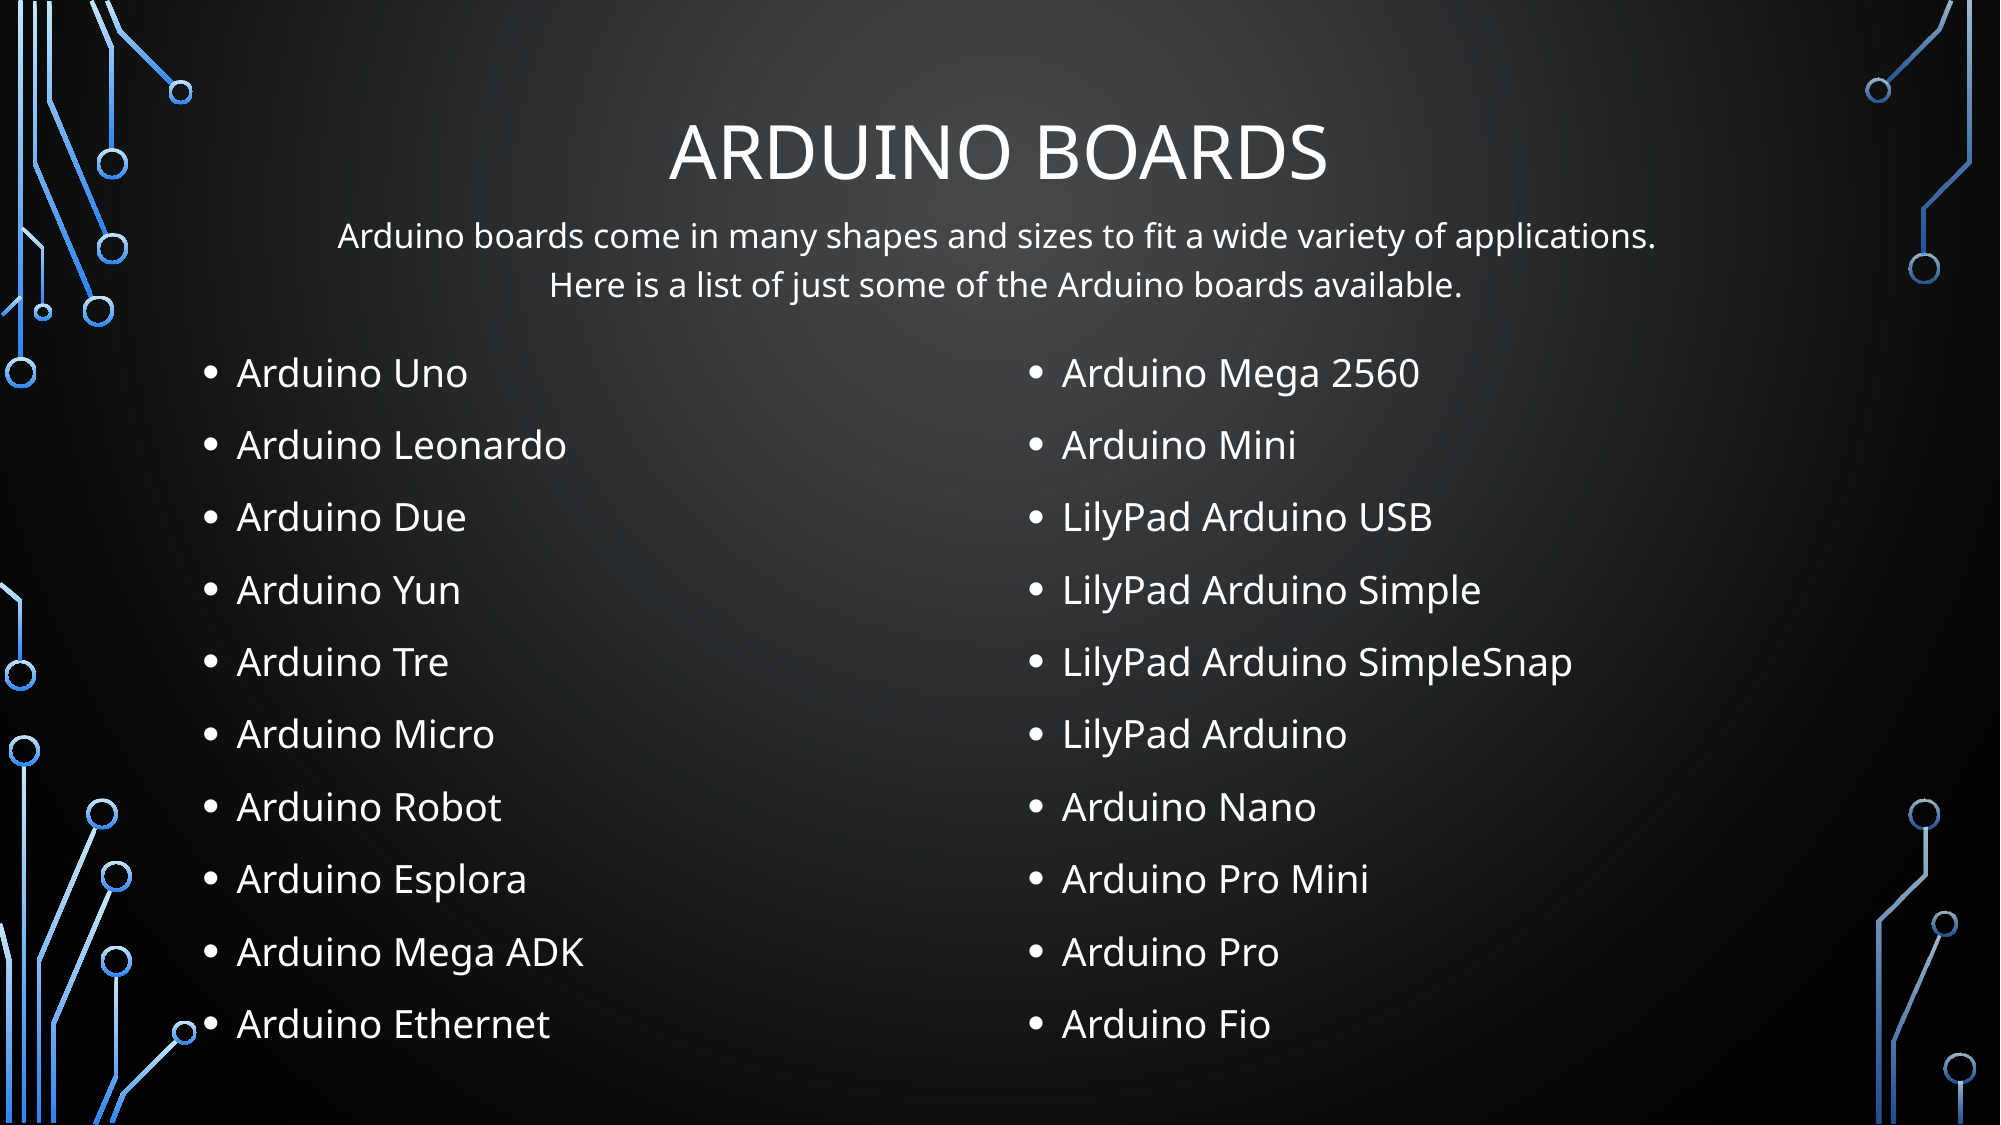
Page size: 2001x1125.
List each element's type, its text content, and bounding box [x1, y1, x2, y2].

list Arduino Uno Arduino Leonardo Arduino Due Arduino Yun Arduino Tre Arduino Micro Arduino Robot Arduino Esplora Arduino Mega ADK Arduino Ethernet [187, 331, 988, 1055]
text_box Arduino boards come in many shapes and sizes to fit a wide variety of applications. Here is a list of just some of the Arduino boards available. [200, 199, 1813, 315]
title Arduino Boards [187, 101, 1813, 210]
list Arduino Mega 2560 Arduino Mini LilyPad Arduino USB LilyPad Arduino Simple LilyPad Arduino SimpleSnap LilyPad Arduino Arduino Nano Arduino Pro Mini Arduino Pro Arduino Fio [1012, 331, 1813, 1055]
